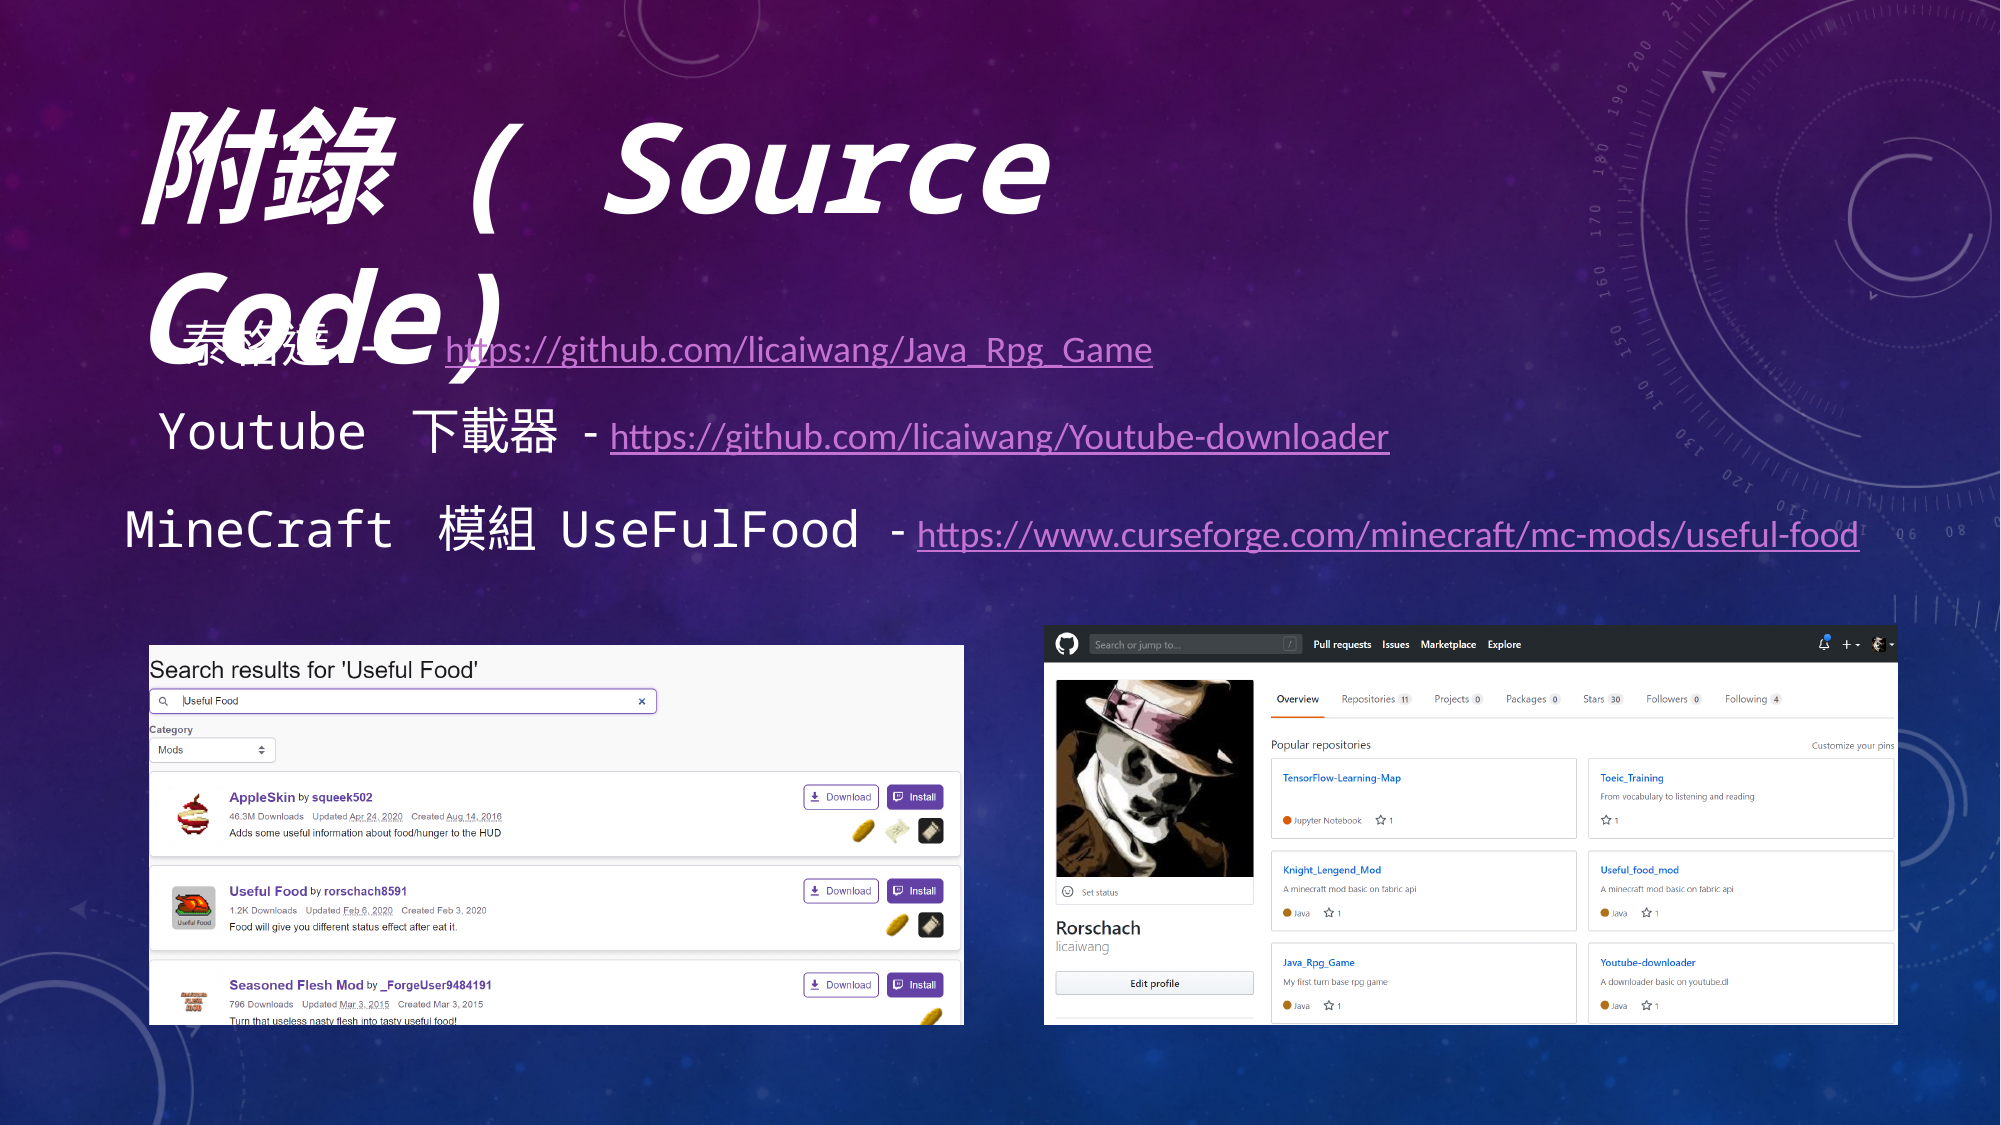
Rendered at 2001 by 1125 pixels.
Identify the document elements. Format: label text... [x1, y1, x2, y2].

picture [0, 0, 2001, 1125]
text_box Youtube 下載器 - https://github.com/licaiwang/Youtube-downloader [131, 392, 1405, 468]
text_box MineCraft 模組 UseFulFood - https://www.curseforge.com/minecraft/mc-mods/useful-food [101, 490, 1876, 565]
text_box 附錄 ( Source Code) [121, 80, 1422, 490]
text_box 泰格達 - https://github.com/licaiwang/Java_Rpg_Game [149, 305, 1393, 381]
